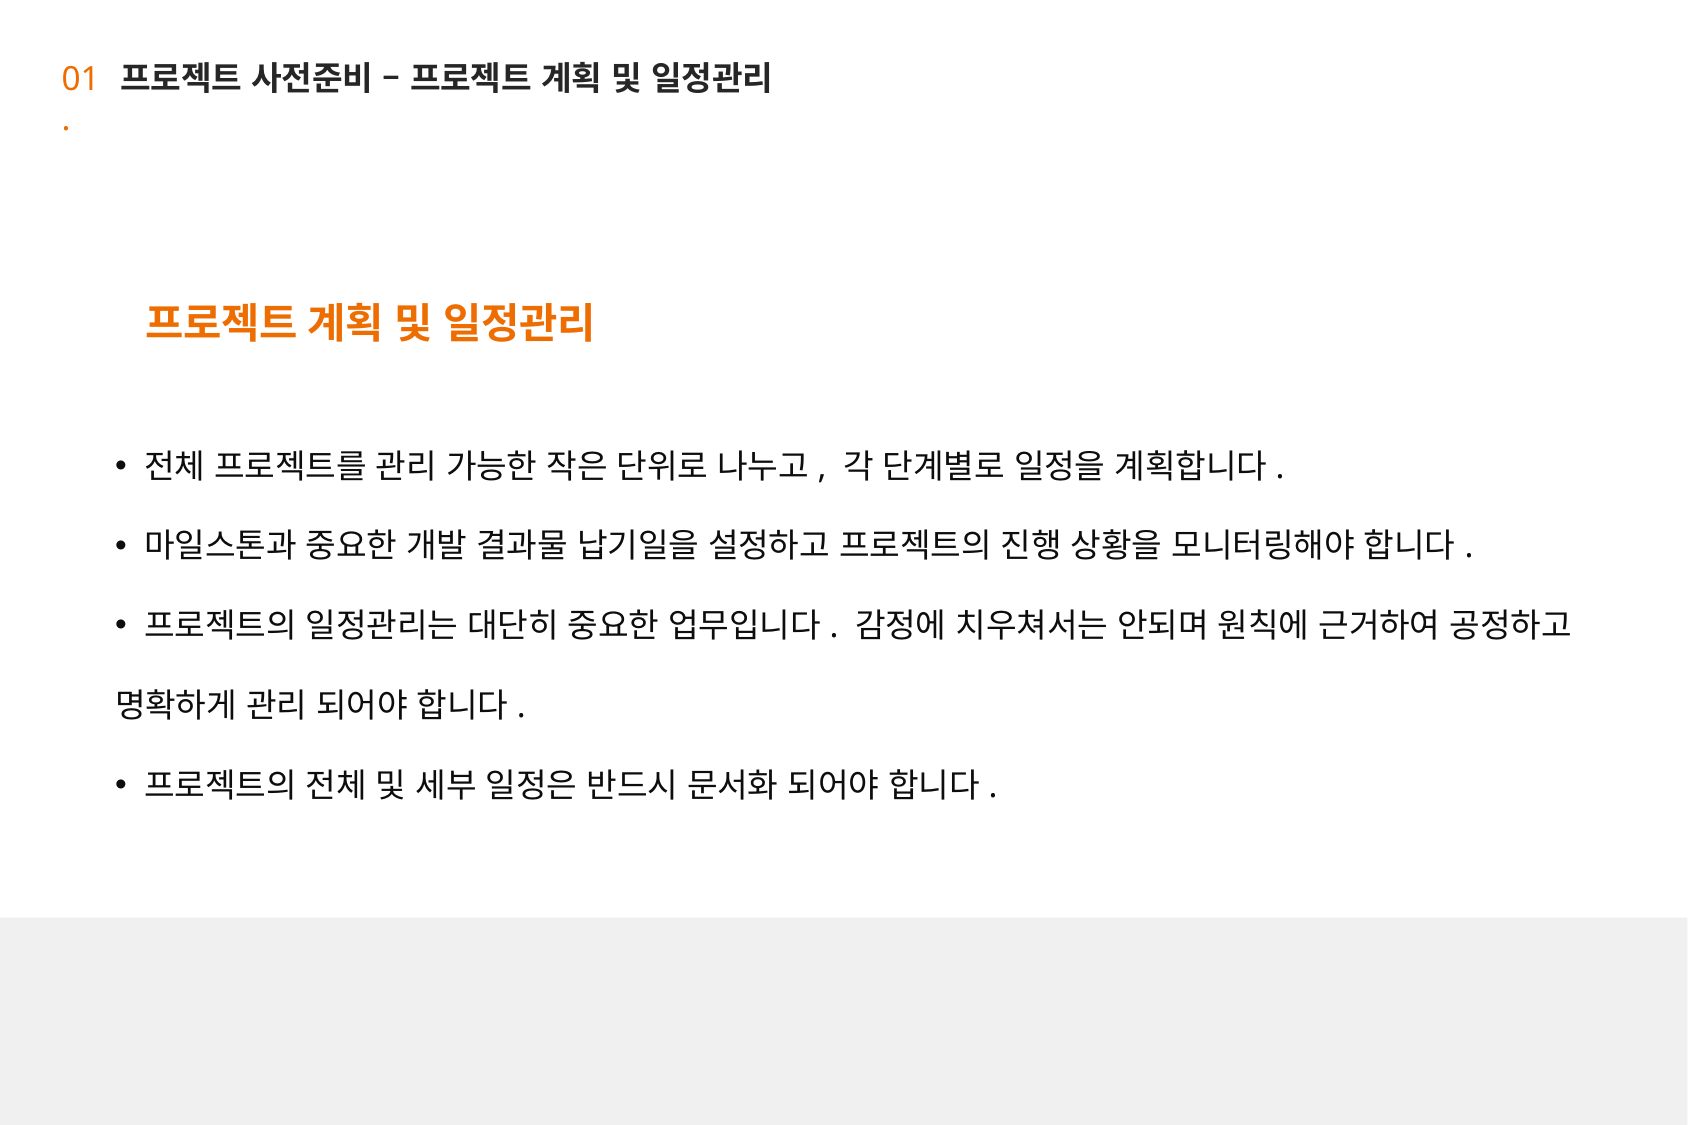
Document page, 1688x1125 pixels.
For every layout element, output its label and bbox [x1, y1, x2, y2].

text_box [100, 289, 1613, 808]
text_box [0, 917, 1688, 1125]
text_box [46, 49, 946, 106]
